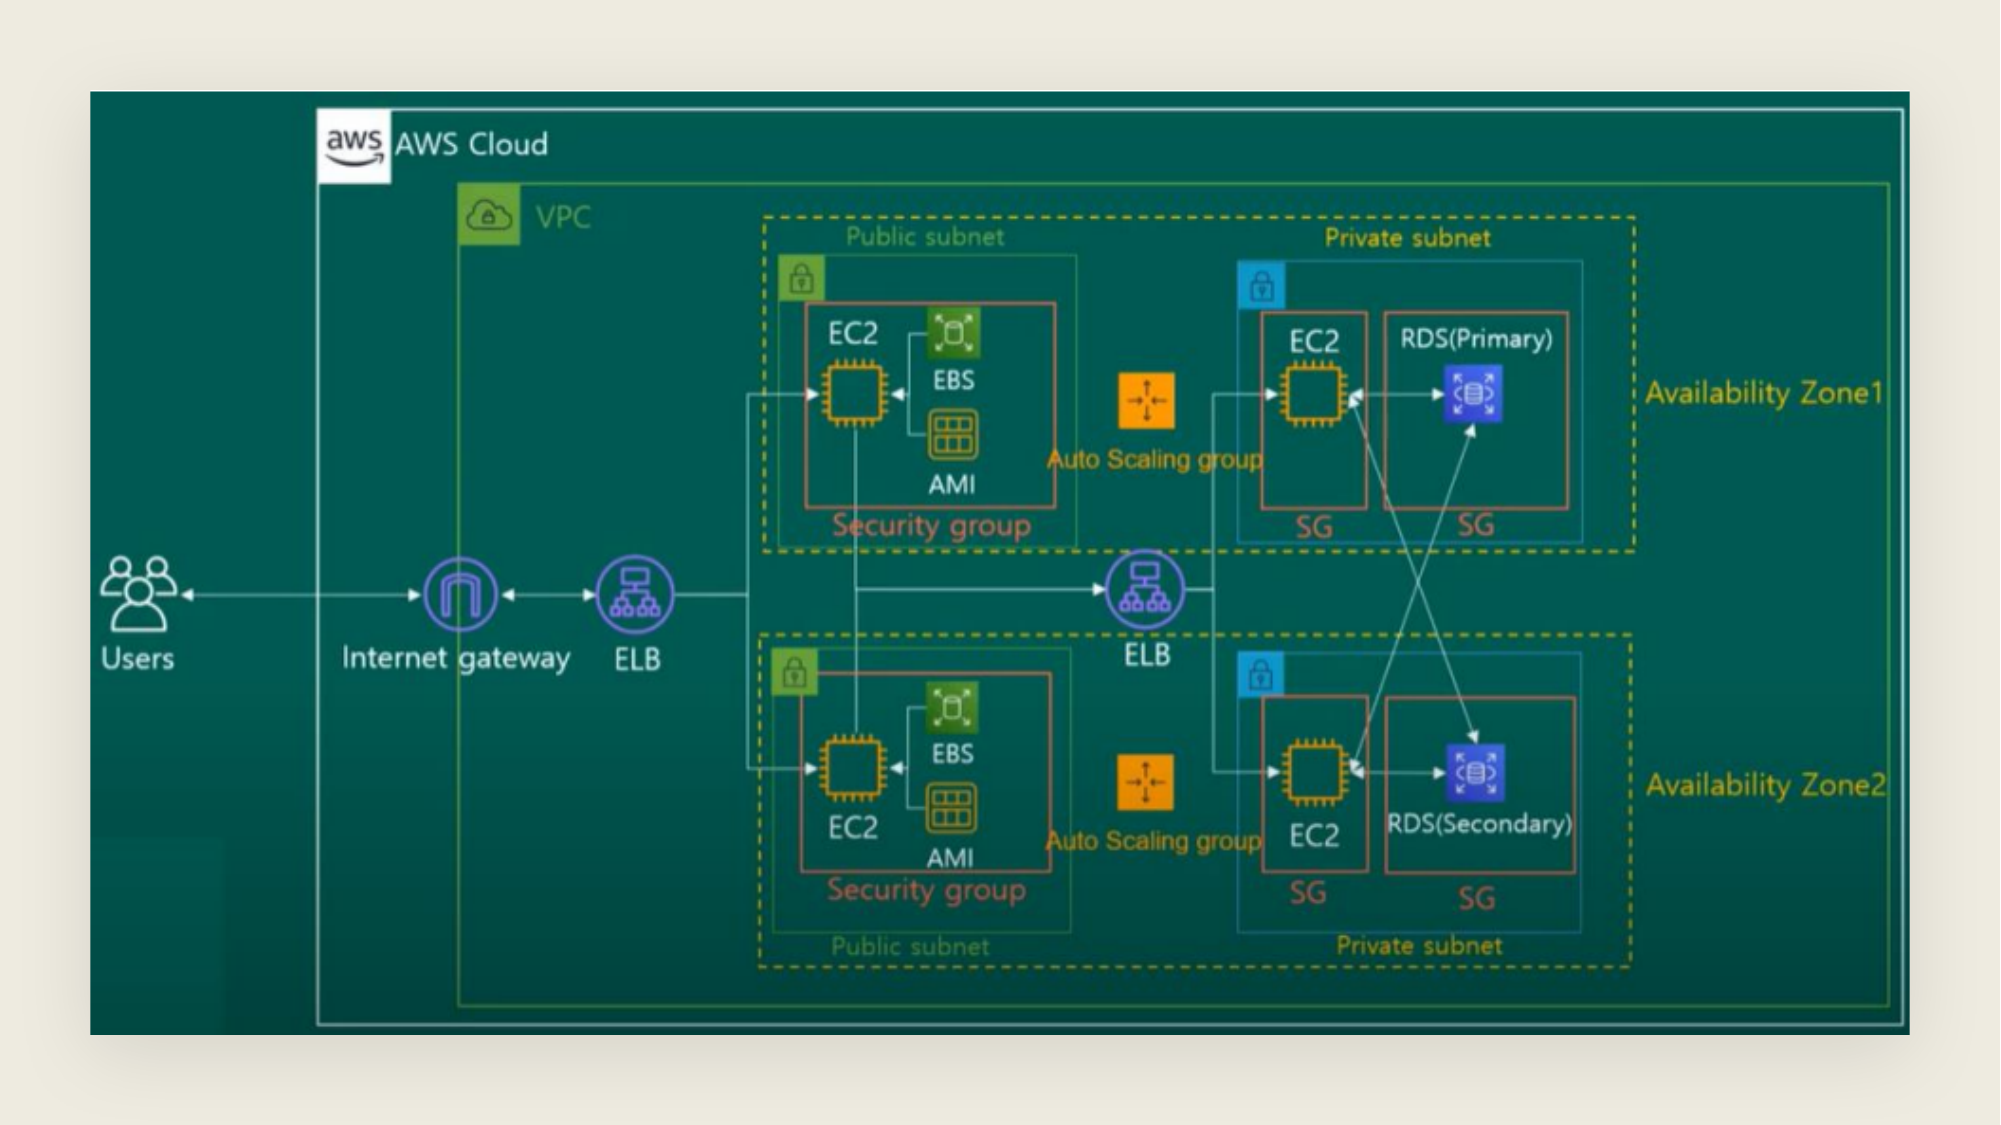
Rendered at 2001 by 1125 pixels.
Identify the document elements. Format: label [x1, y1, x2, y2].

picture [90, 90, 1910, 1035]
text_box [0, 0, 2000, 1125]
